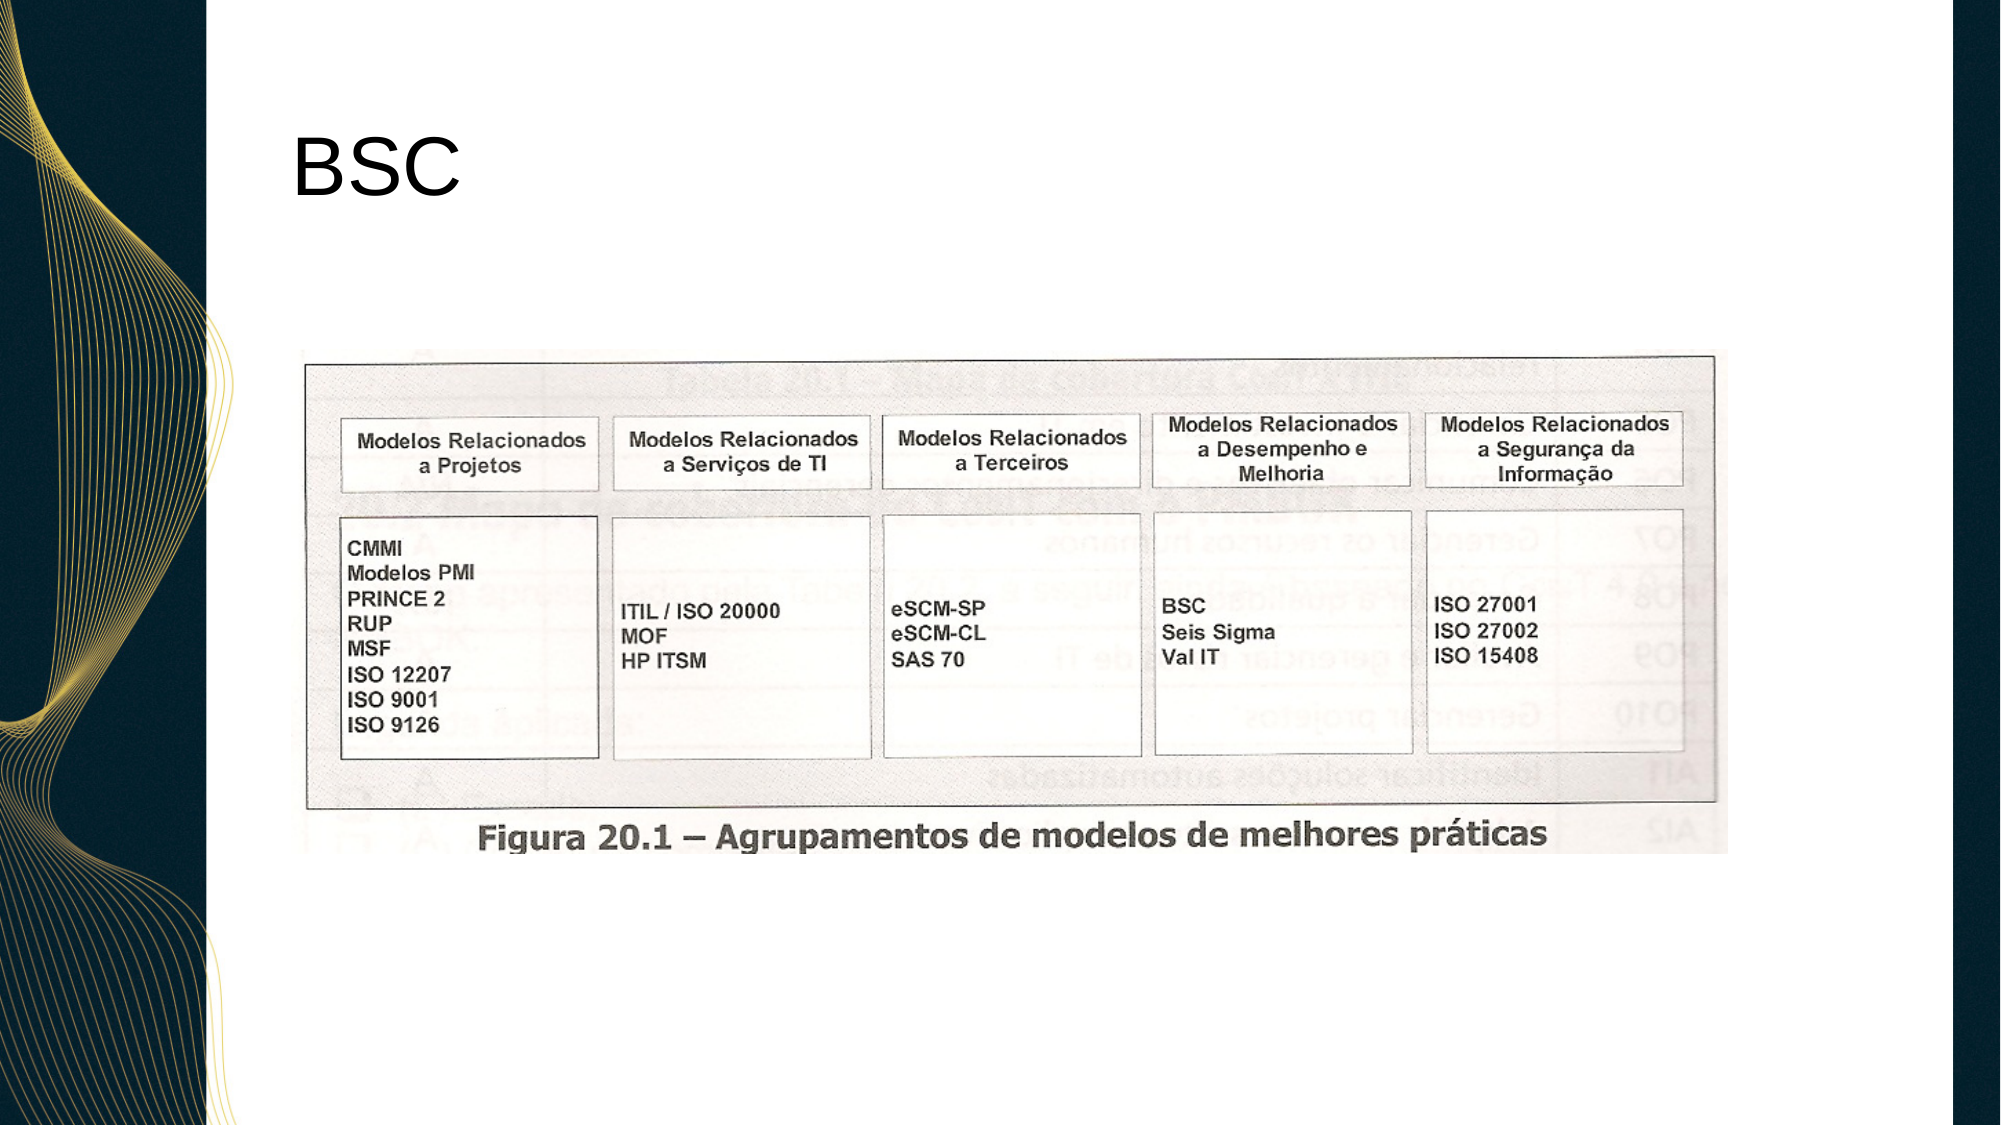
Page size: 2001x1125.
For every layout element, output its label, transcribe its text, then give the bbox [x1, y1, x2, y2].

title BSC [137, 59, 1863, 278]
picture [0, 0, 2001, 1125]
